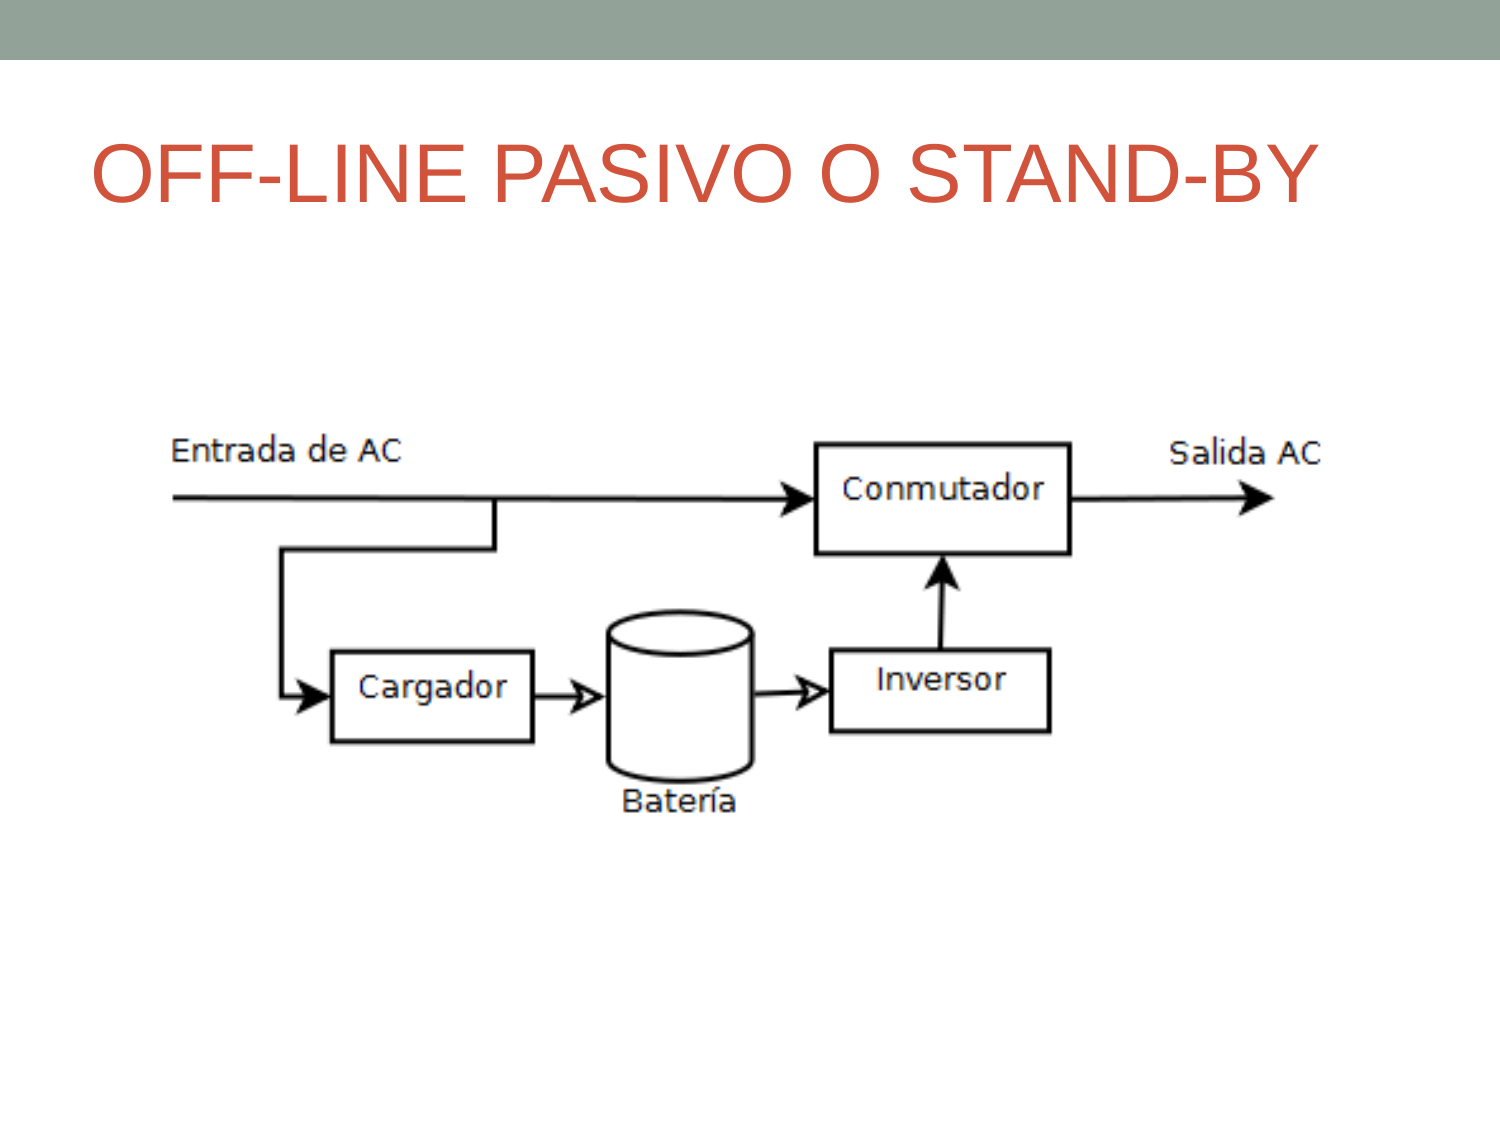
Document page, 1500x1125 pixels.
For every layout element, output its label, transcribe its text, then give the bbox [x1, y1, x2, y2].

title OFF-LINE PASIVO O STAND-BY [75, 87, 1425, 250]
text_box [171, 432, 1321, 823]
